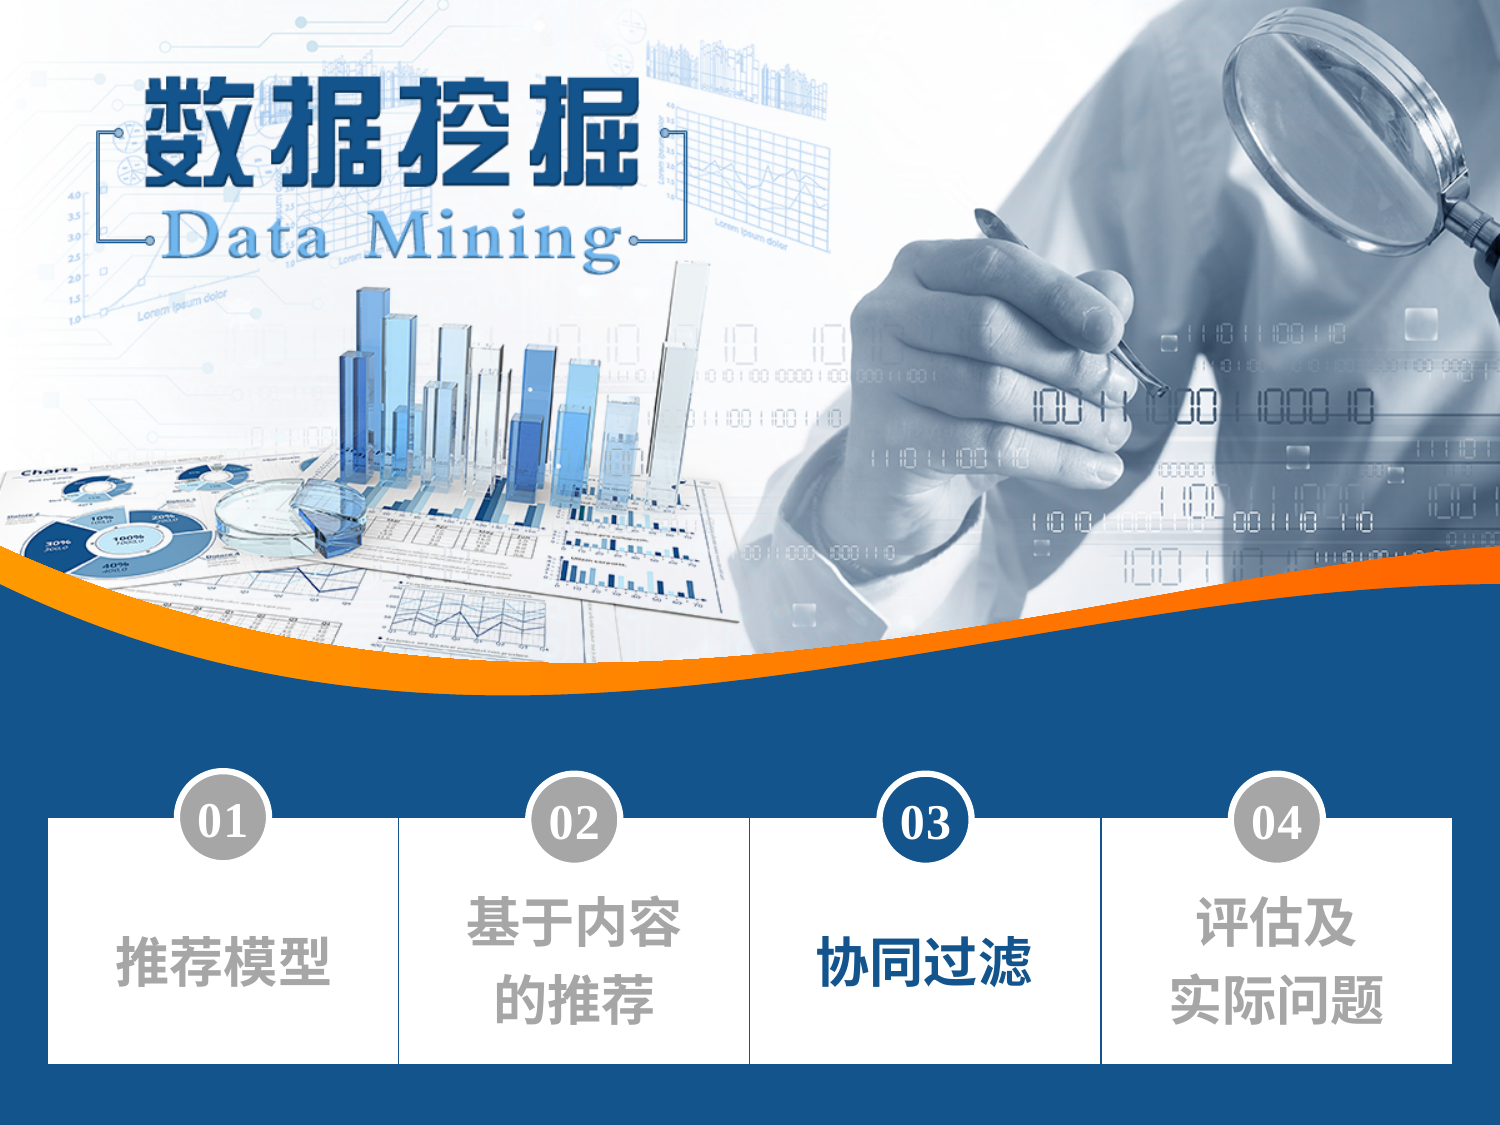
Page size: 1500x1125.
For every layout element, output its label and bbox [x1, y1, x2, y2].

picture [0, 0, 1500, 663]
